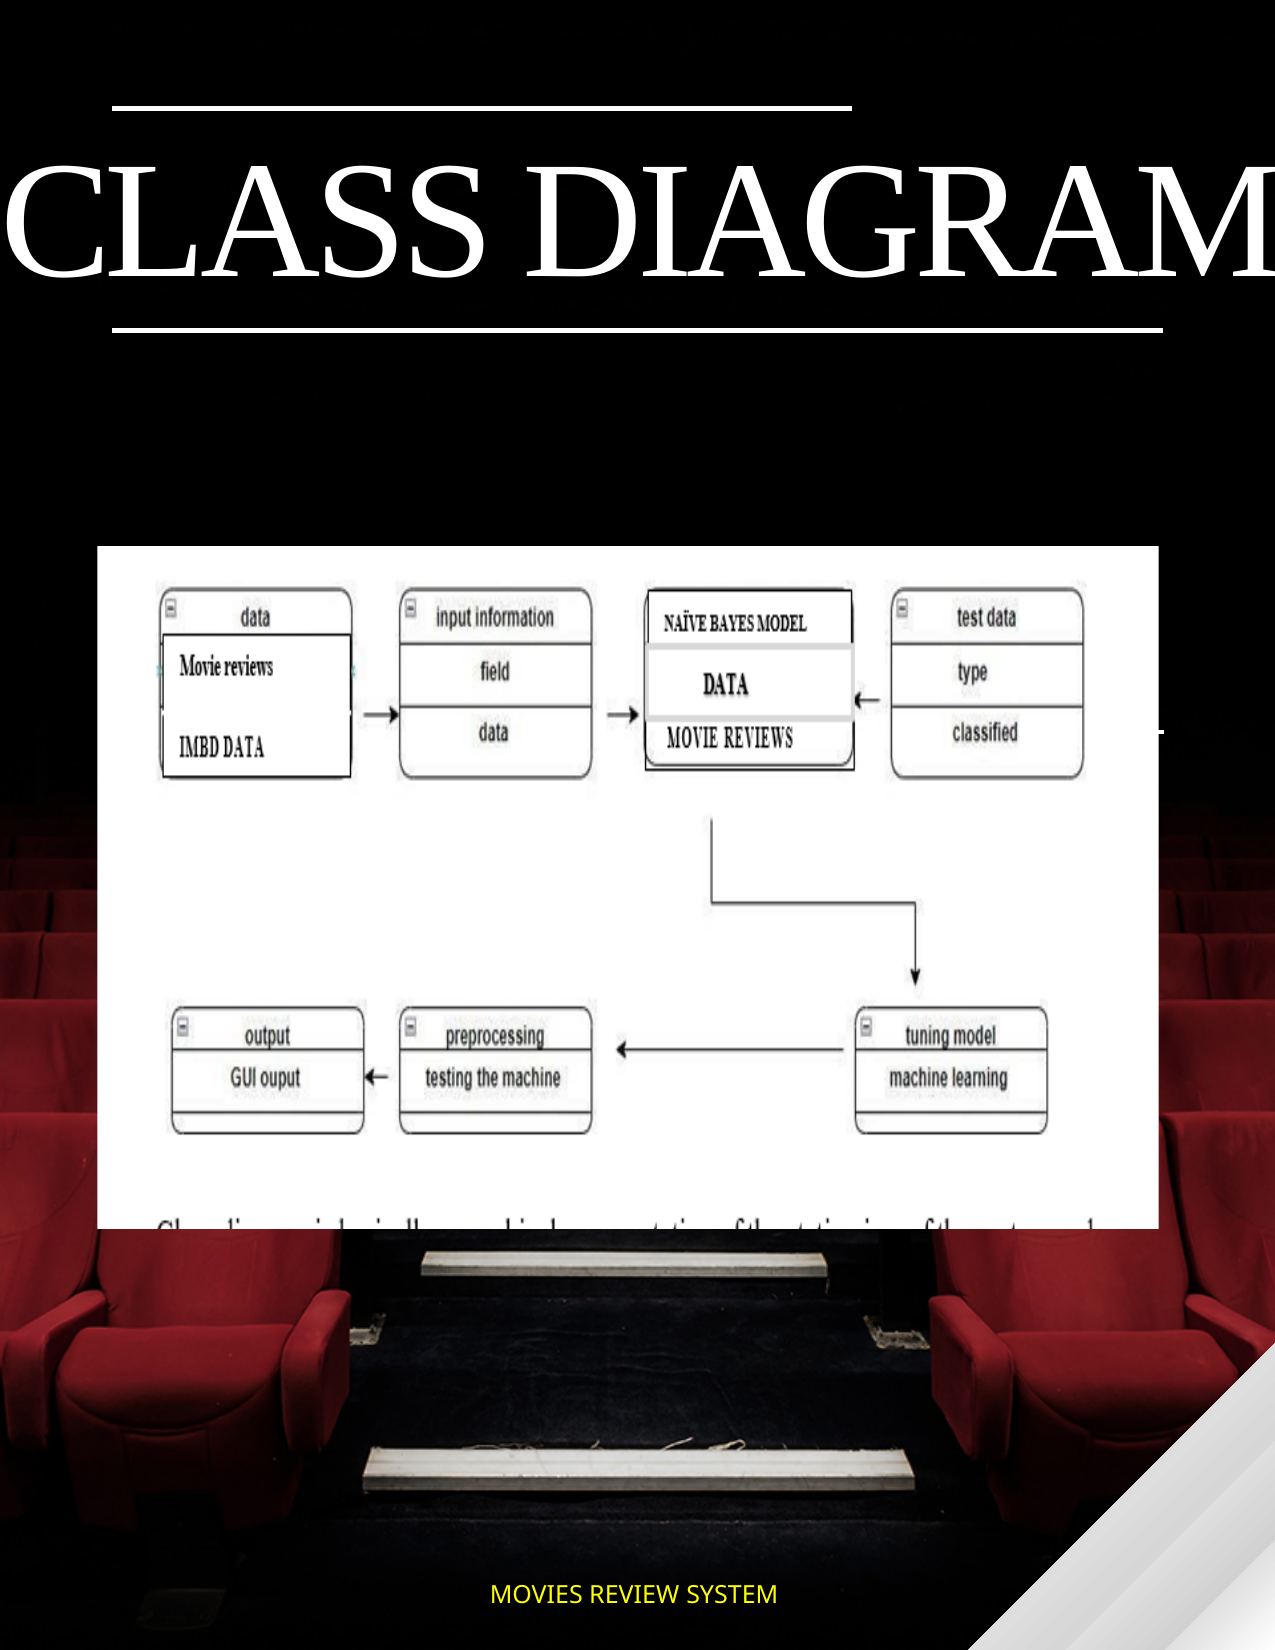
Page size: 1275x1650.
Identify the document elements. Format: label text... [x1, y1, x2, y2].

title CLASS DIAGRAM [0, 157, 1275, 288]
picture [0, 288, 1275, 1650]
list MOVIES REVIEW SYSTEM [297, 1562, 978, 1628]
picture [0, 0, 1275, 157]
